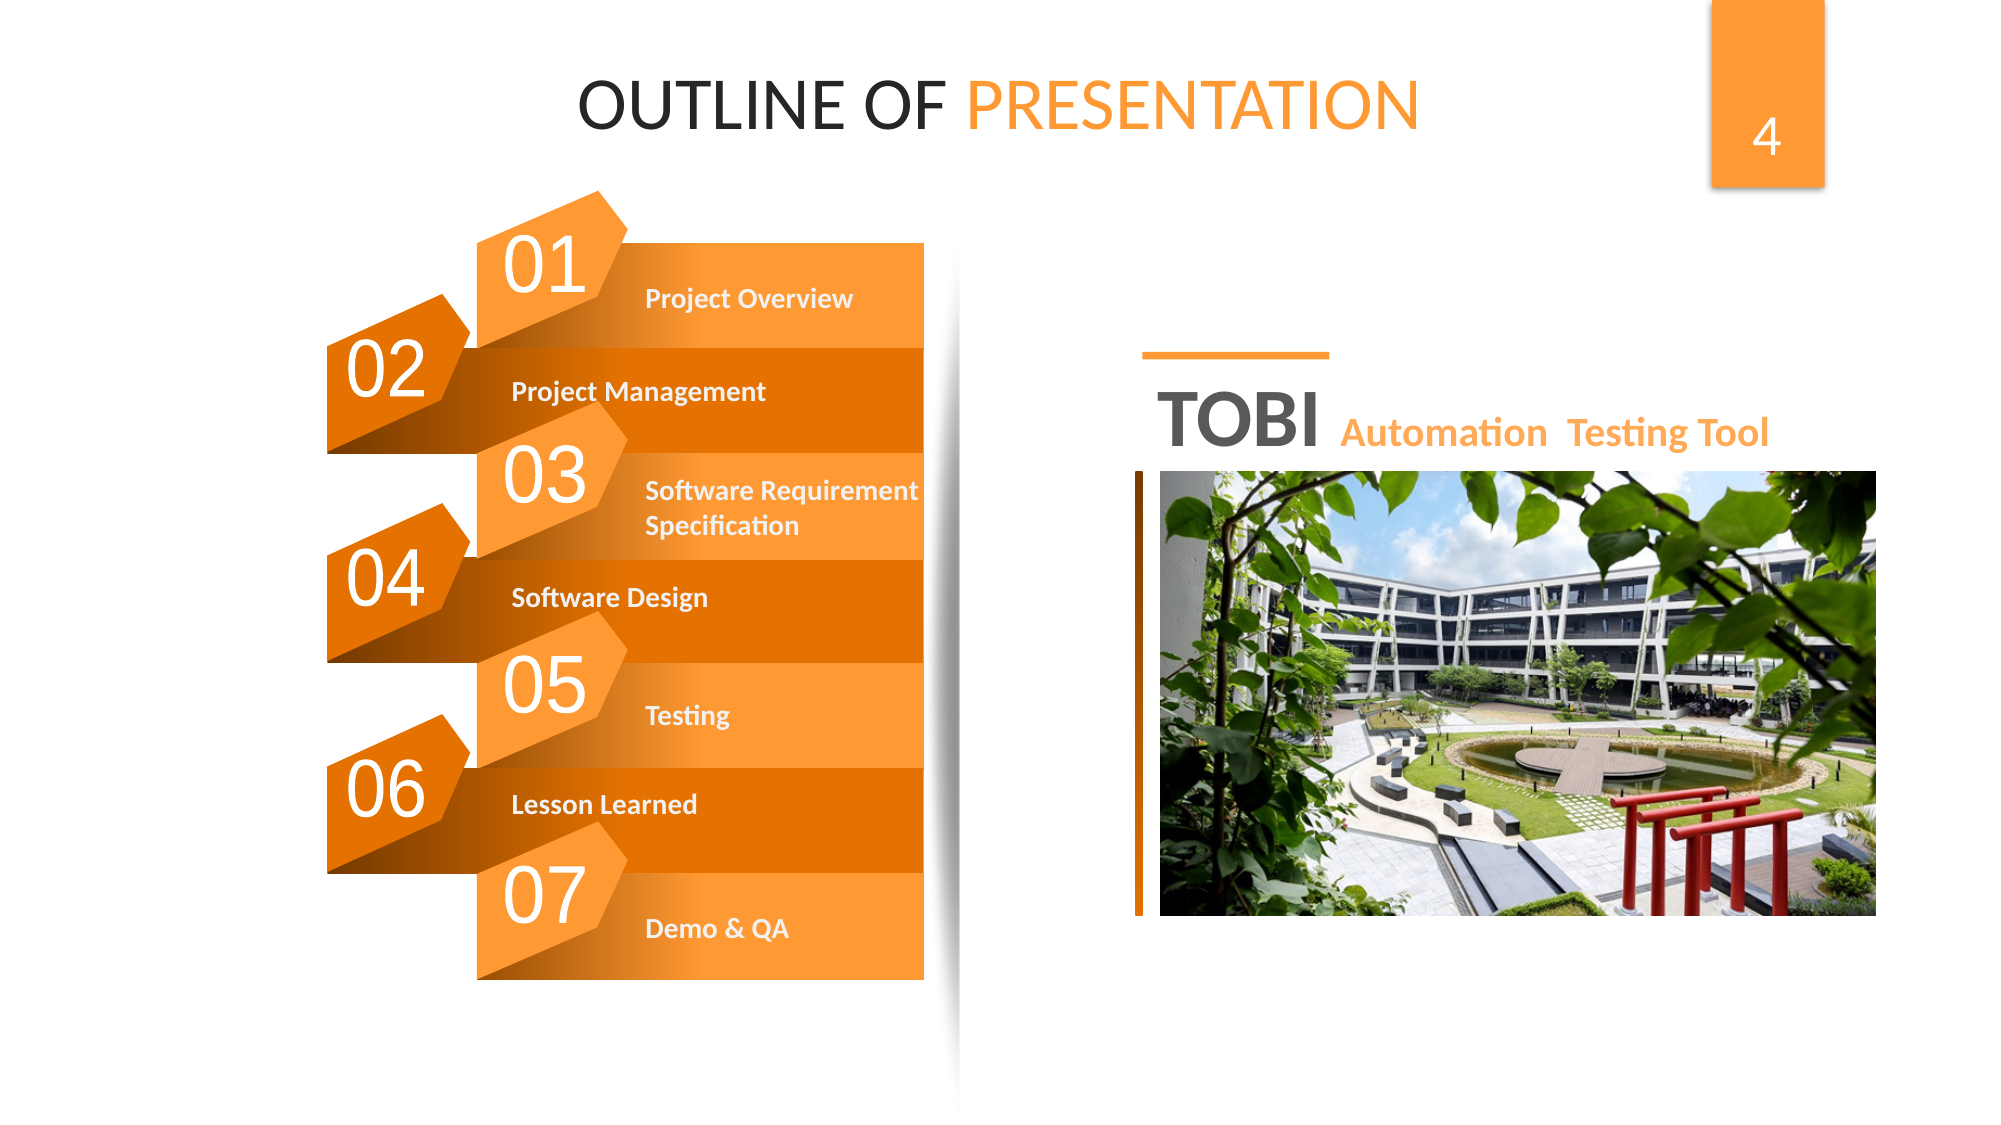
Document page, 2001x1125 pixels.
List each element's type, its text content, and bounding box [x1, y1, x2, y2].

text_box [326, 502, 917, 663]
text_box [476, 821, 925, 981]
picture [923, 190, 960, 1125]
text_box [326, 293, 917, 454]
text_box [1134, 470, 1144, 917]
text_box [476, 400, 917, 560]
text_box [476, 190, 921, 291]
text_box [476, 610, 917, 712]
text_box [326, 713, 924, 874]
text_box [1140, 350, 1331, 361]
picture [1159, 471, 1876, 916]
text_box OUTLINE OF PRESENTATION [494, 47, 1506, 153]
slide_number 4 [1698, 48, 1836, 175]
text_box TOBI Automation Testing Tool [1142, 355, 1875, 471]
